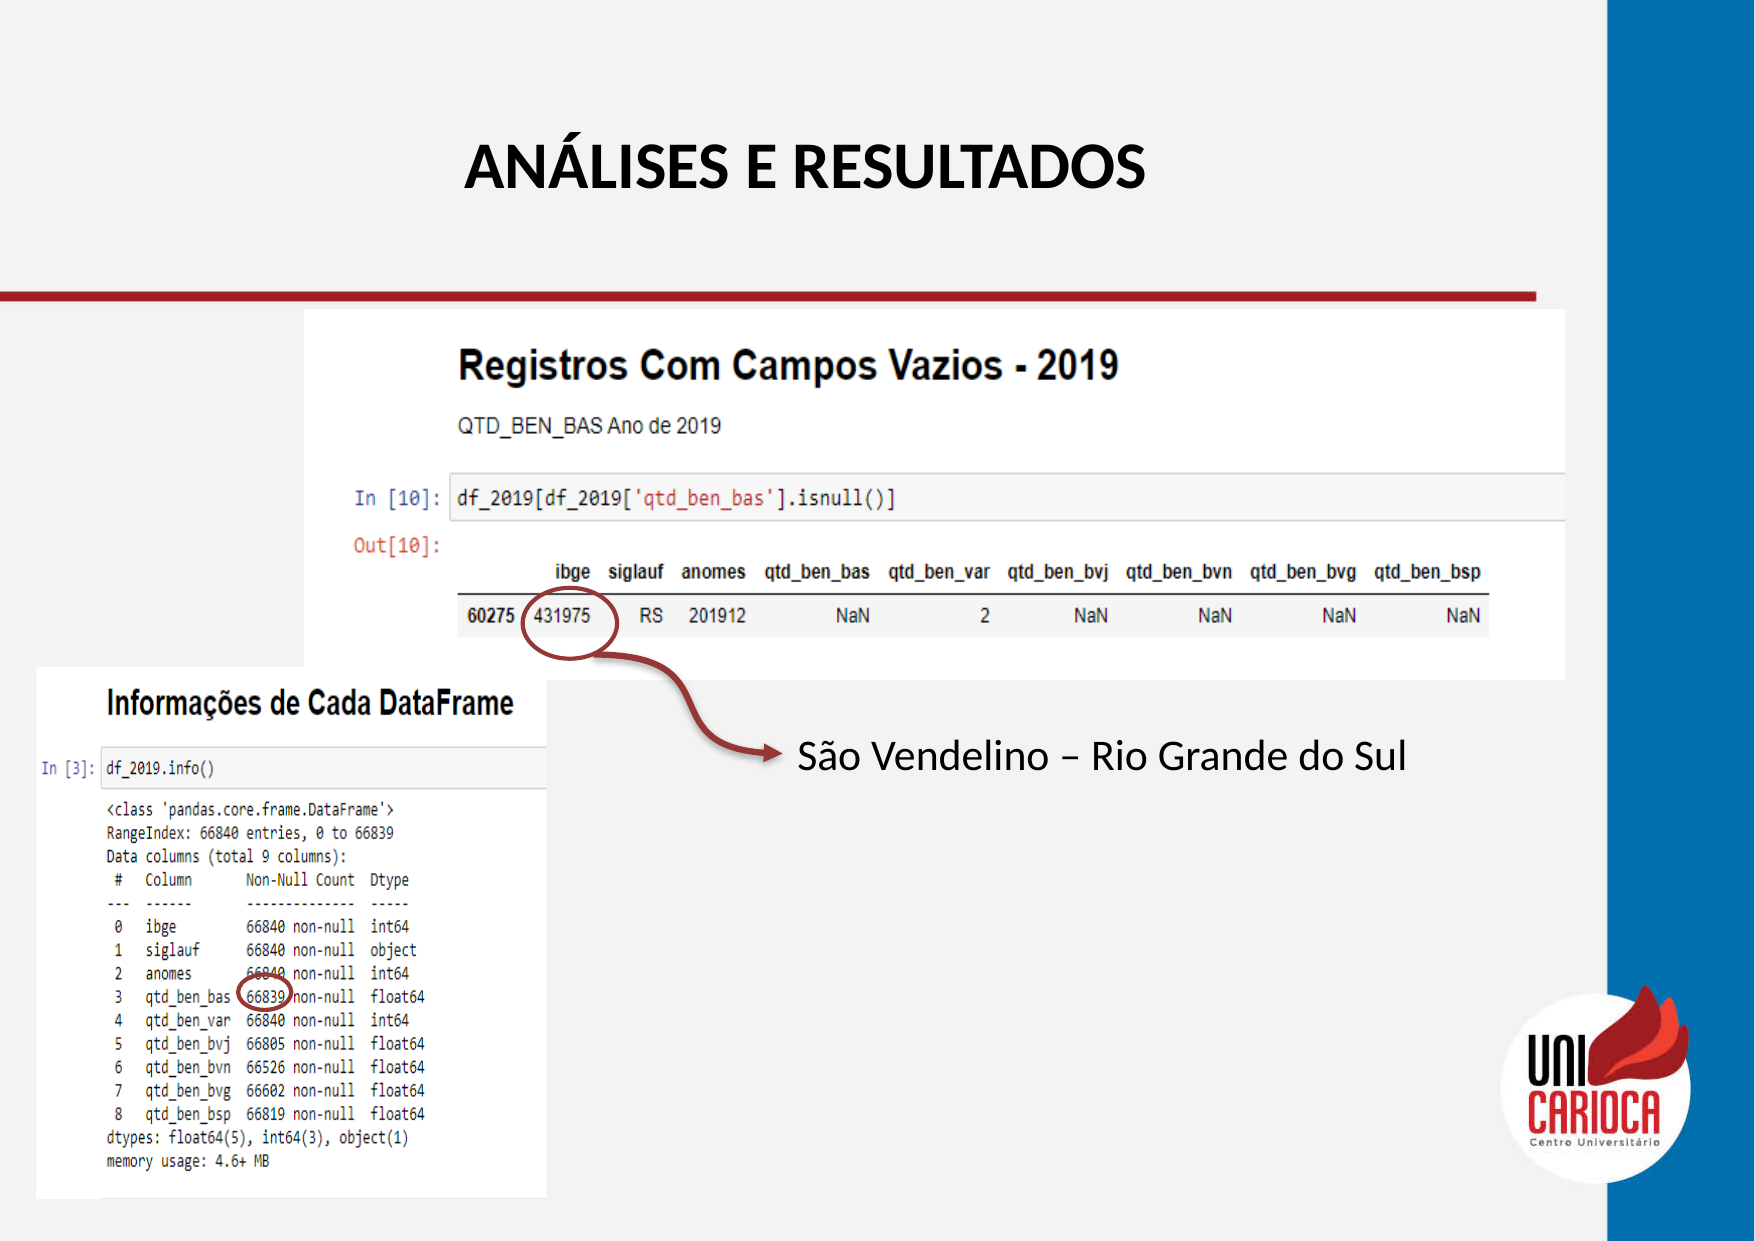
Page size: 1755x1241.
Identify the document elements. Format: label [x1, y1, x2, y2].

picture [0, 0, 1755, 1241]
text_box [593, 654, 783, 754]
